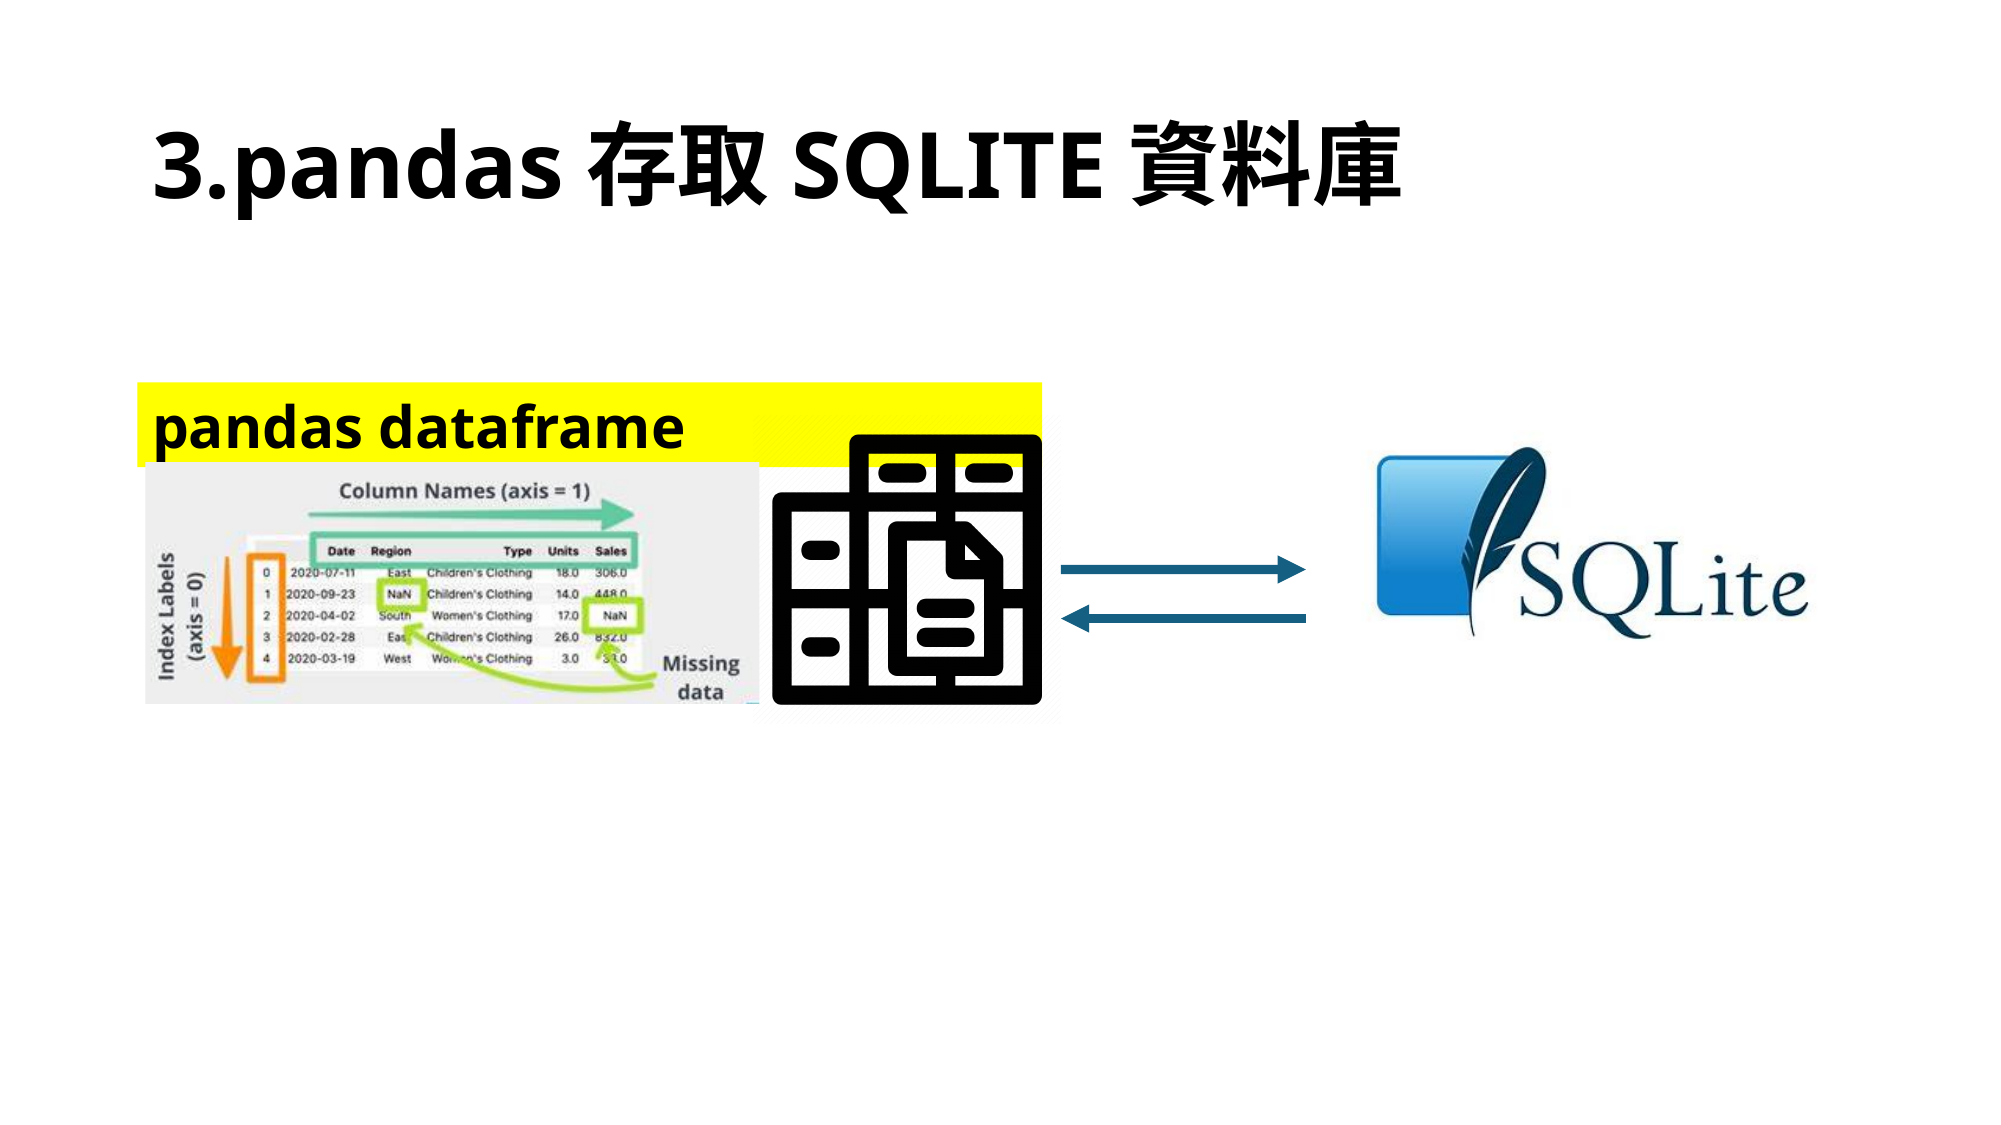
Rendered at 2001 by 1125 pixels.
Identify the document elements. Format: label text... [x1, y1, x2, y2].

title 3.pandas存取SQLITE資料庫 [137, 59, 1863, 278]
text_box pandas dataframe [137, 382, 1043, 468]
picture [144, 415, 1062, 724]
picture [1343, 356, 1874, 730]
